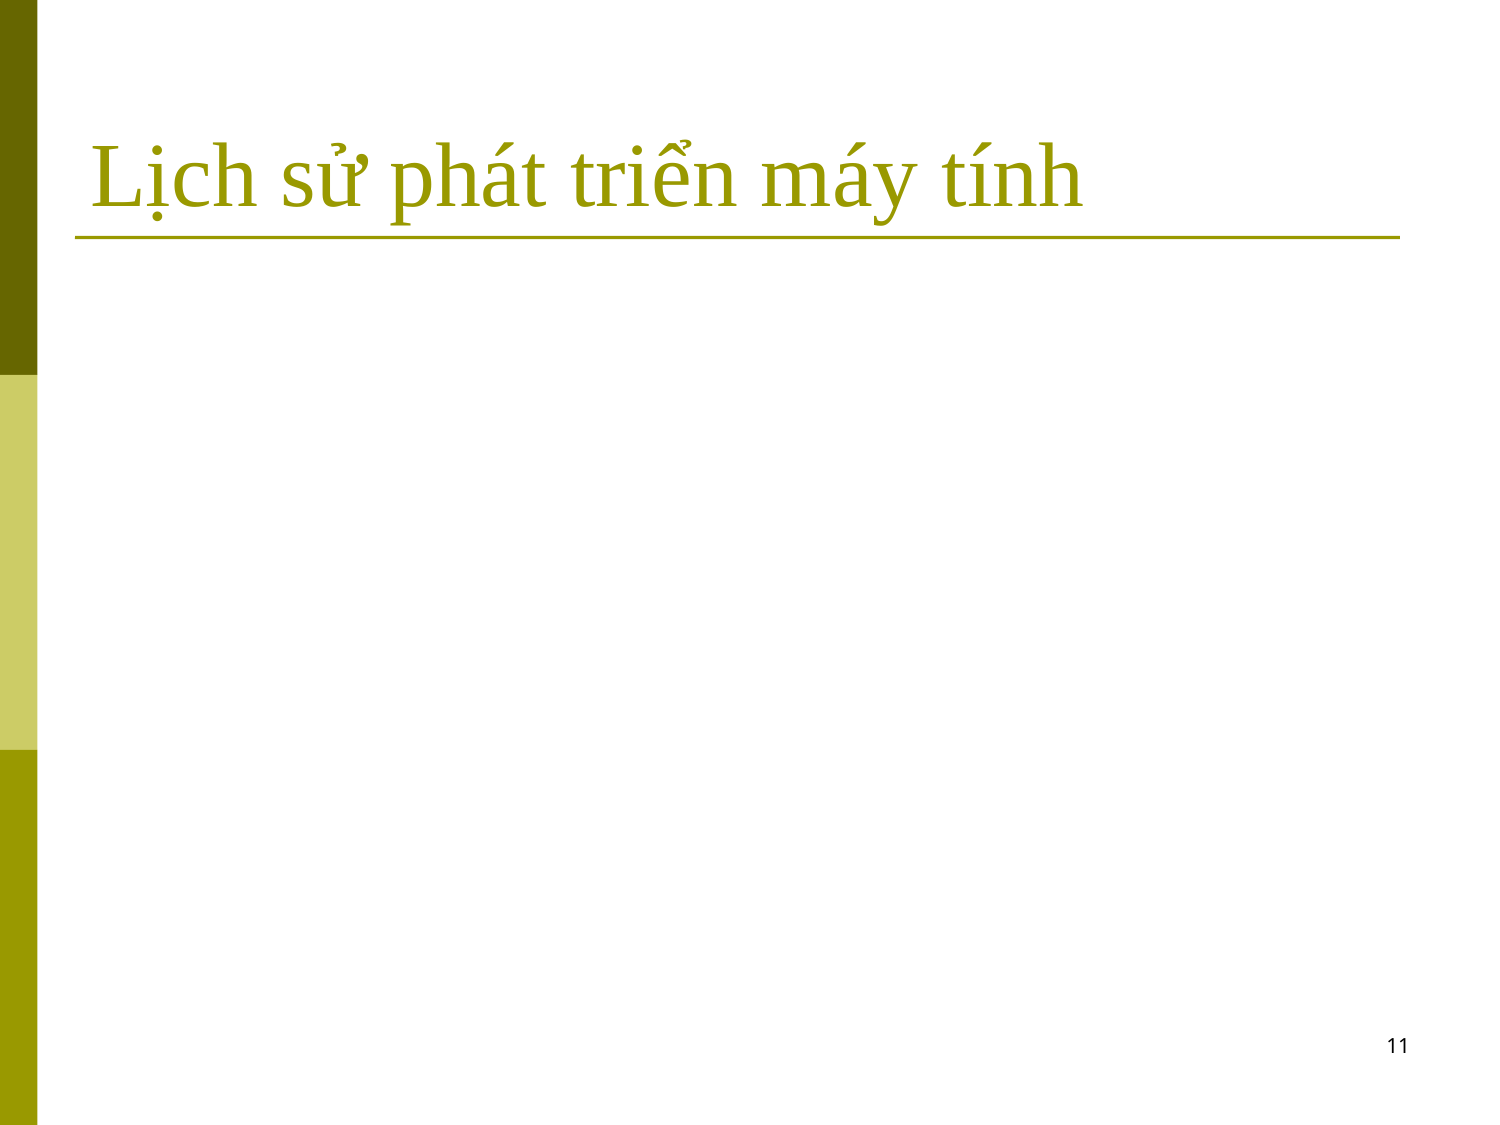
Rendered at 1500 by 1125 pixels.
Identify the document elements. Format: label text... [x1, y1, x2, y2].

slide_number 11 [1074, 1024, 1426, 1101]
title Lịch sử phát triển máy tính [75, 45, 1425, 233]
